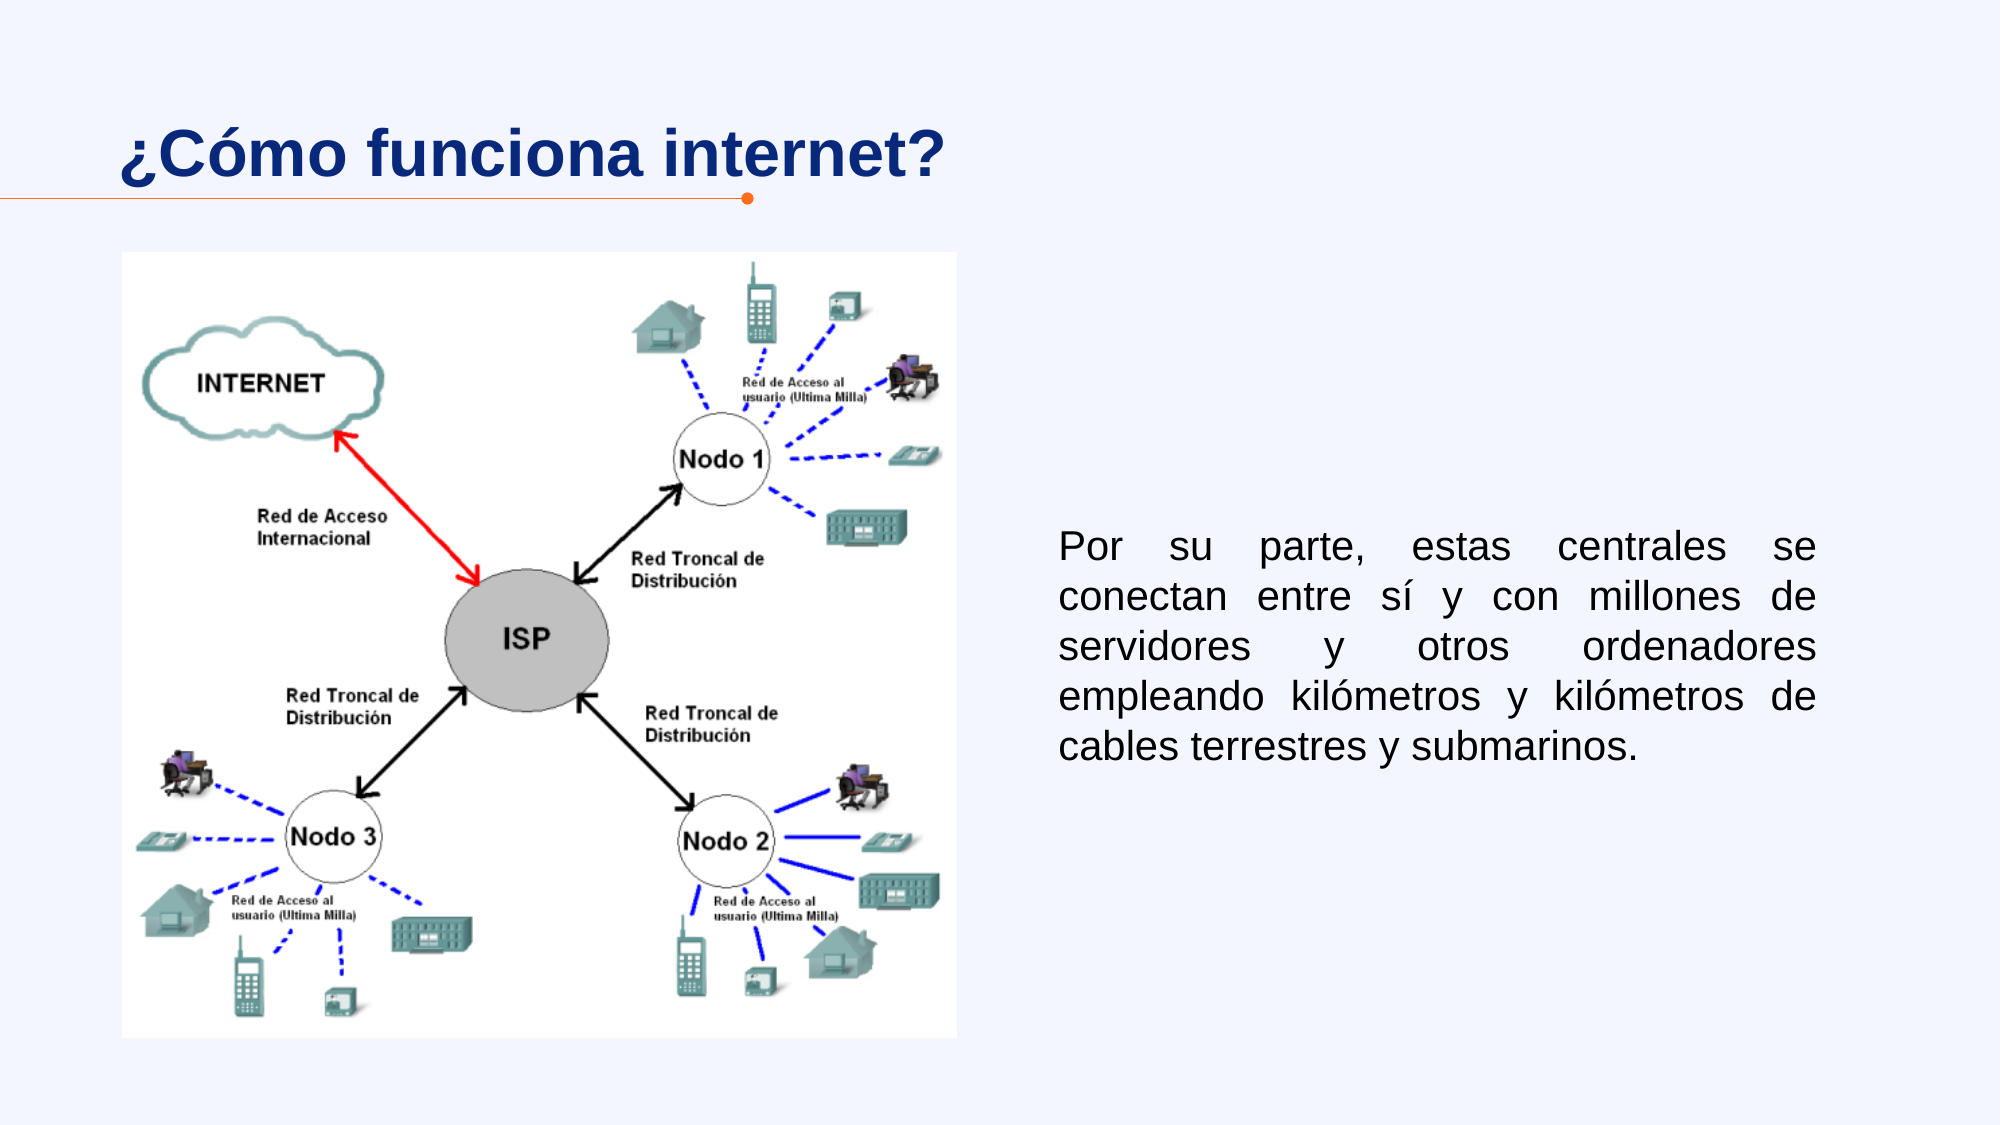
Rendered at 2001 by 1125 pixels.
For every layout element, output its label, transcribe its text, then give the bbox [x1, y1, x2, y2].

text_box ¿Cómo funciona internet? [103, 102, 1129, 198]
text_box Por su parte, estas centrales se conectan entre sí y con millones de servidores y otros ordenadores empleando kilómetros y kilómetros de cables terrestres y submarinos. [1043, 511, 1833, 777]
picture [122, 252, 957, 1038]
